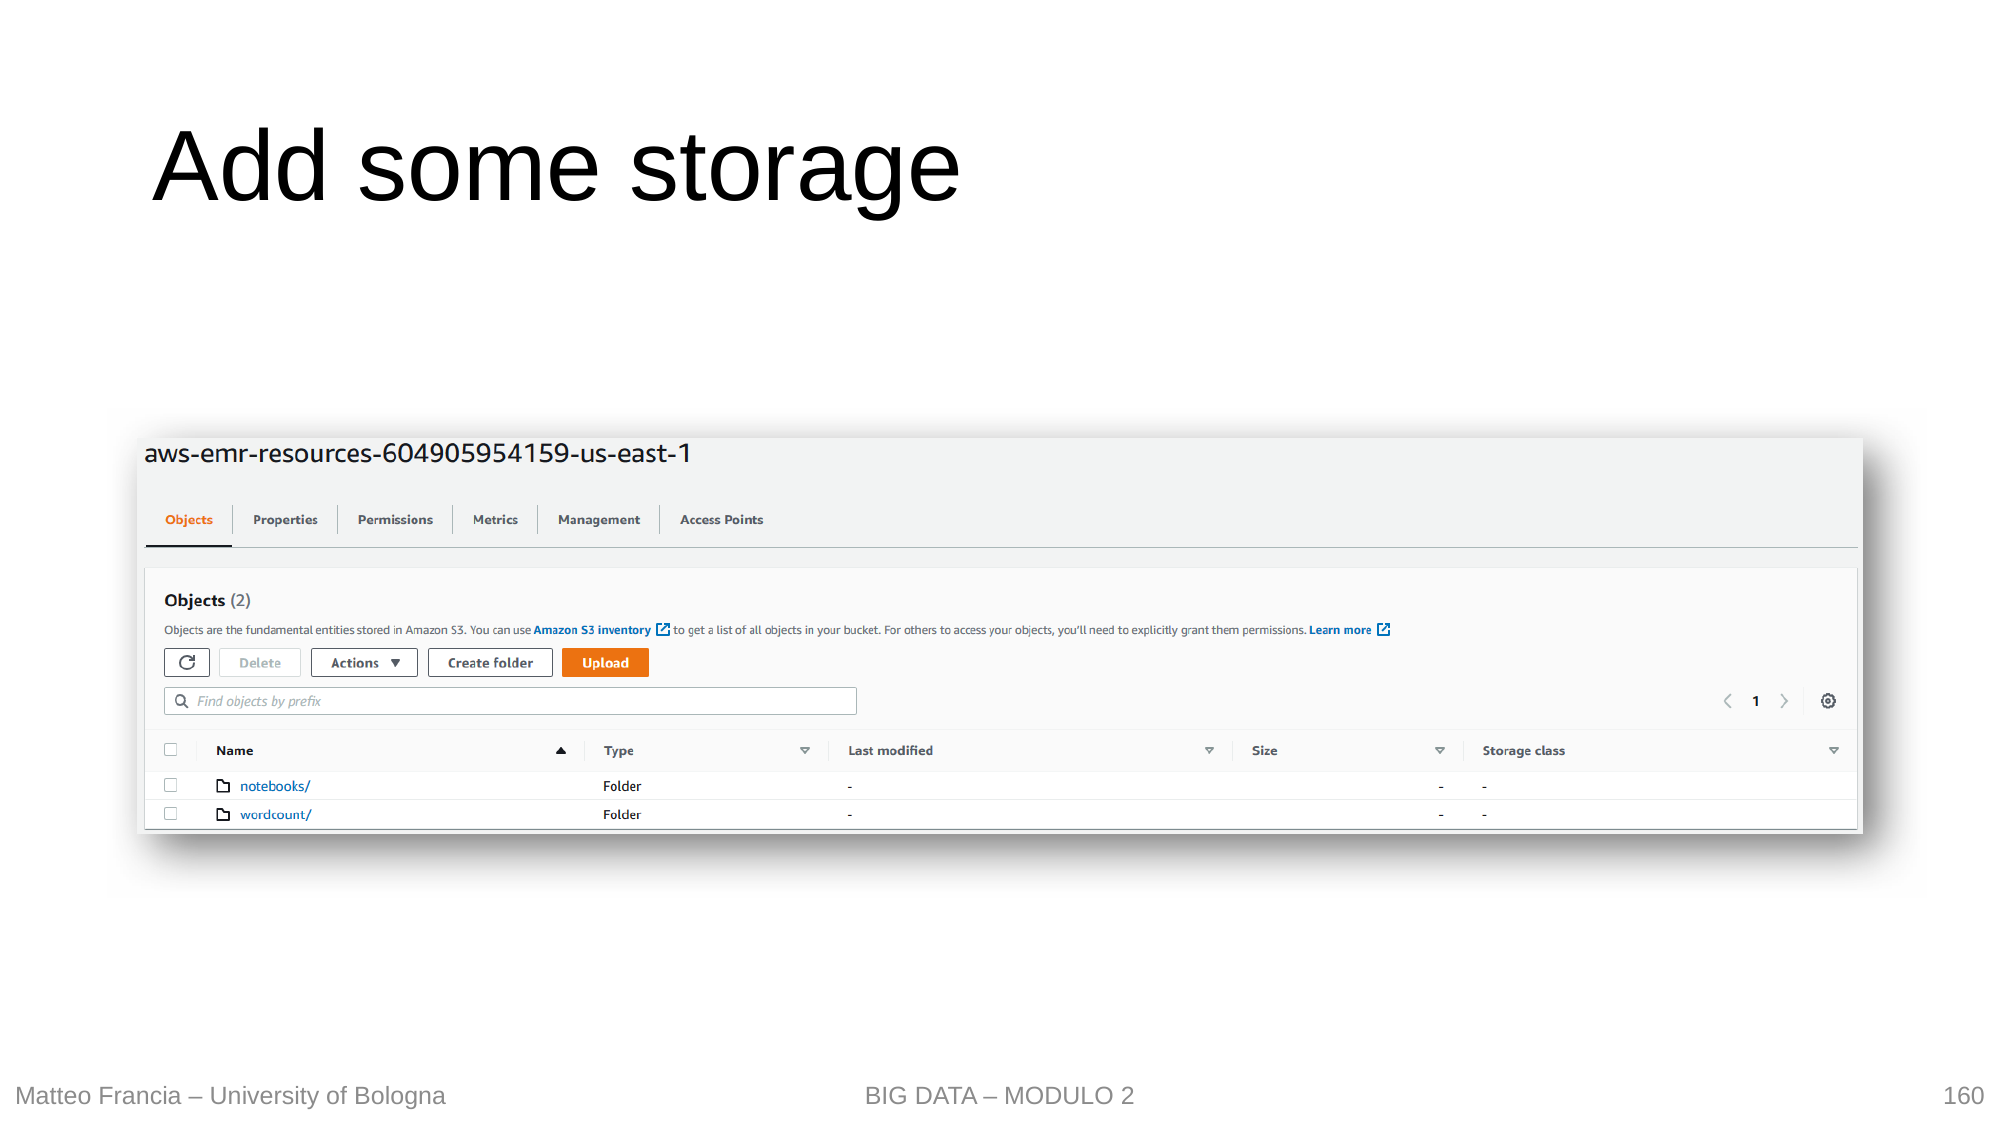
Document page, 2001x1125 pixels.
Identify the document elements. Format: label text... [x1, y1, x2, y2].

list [137, 438, 1863, 834]
title Add some storage [137, 59, 1863, 278]
slide_number 160 [1550, 1065, 2000, 1125]
footer Matteo Francia – University of Bologna [0, 1065, 466, 1125]
